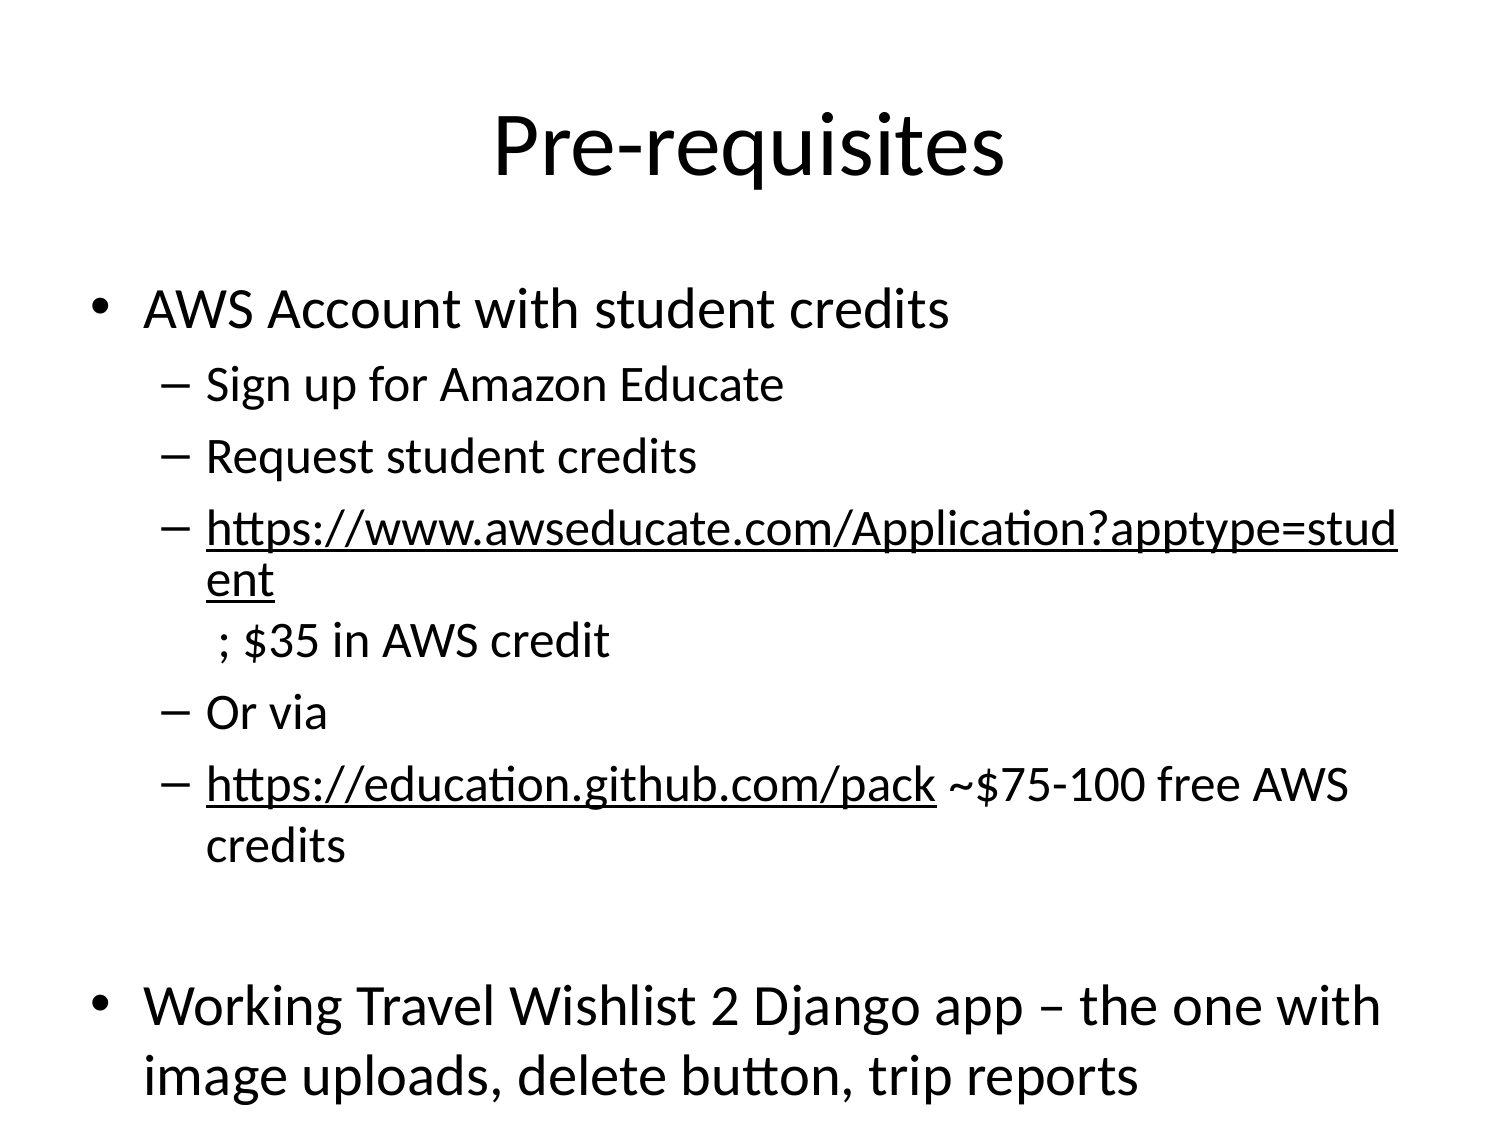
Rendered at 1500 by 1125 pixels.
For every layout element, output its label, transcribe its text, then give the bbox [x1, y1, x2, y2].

title Pre-requisites [75, 45, 1425, 233]
list AWS Account with student credits Sign up for Amazon Educate Request student credits https://www.awseducate.com/Application?apptype=student ; $35 in AWS credit Or via https://education.github.com/pack ~$75-100 free AWS credits Working Travel Wishlist 2 Django app – the one with image uploads, delete button, trip reports [75, 262, 1425, 1068]
